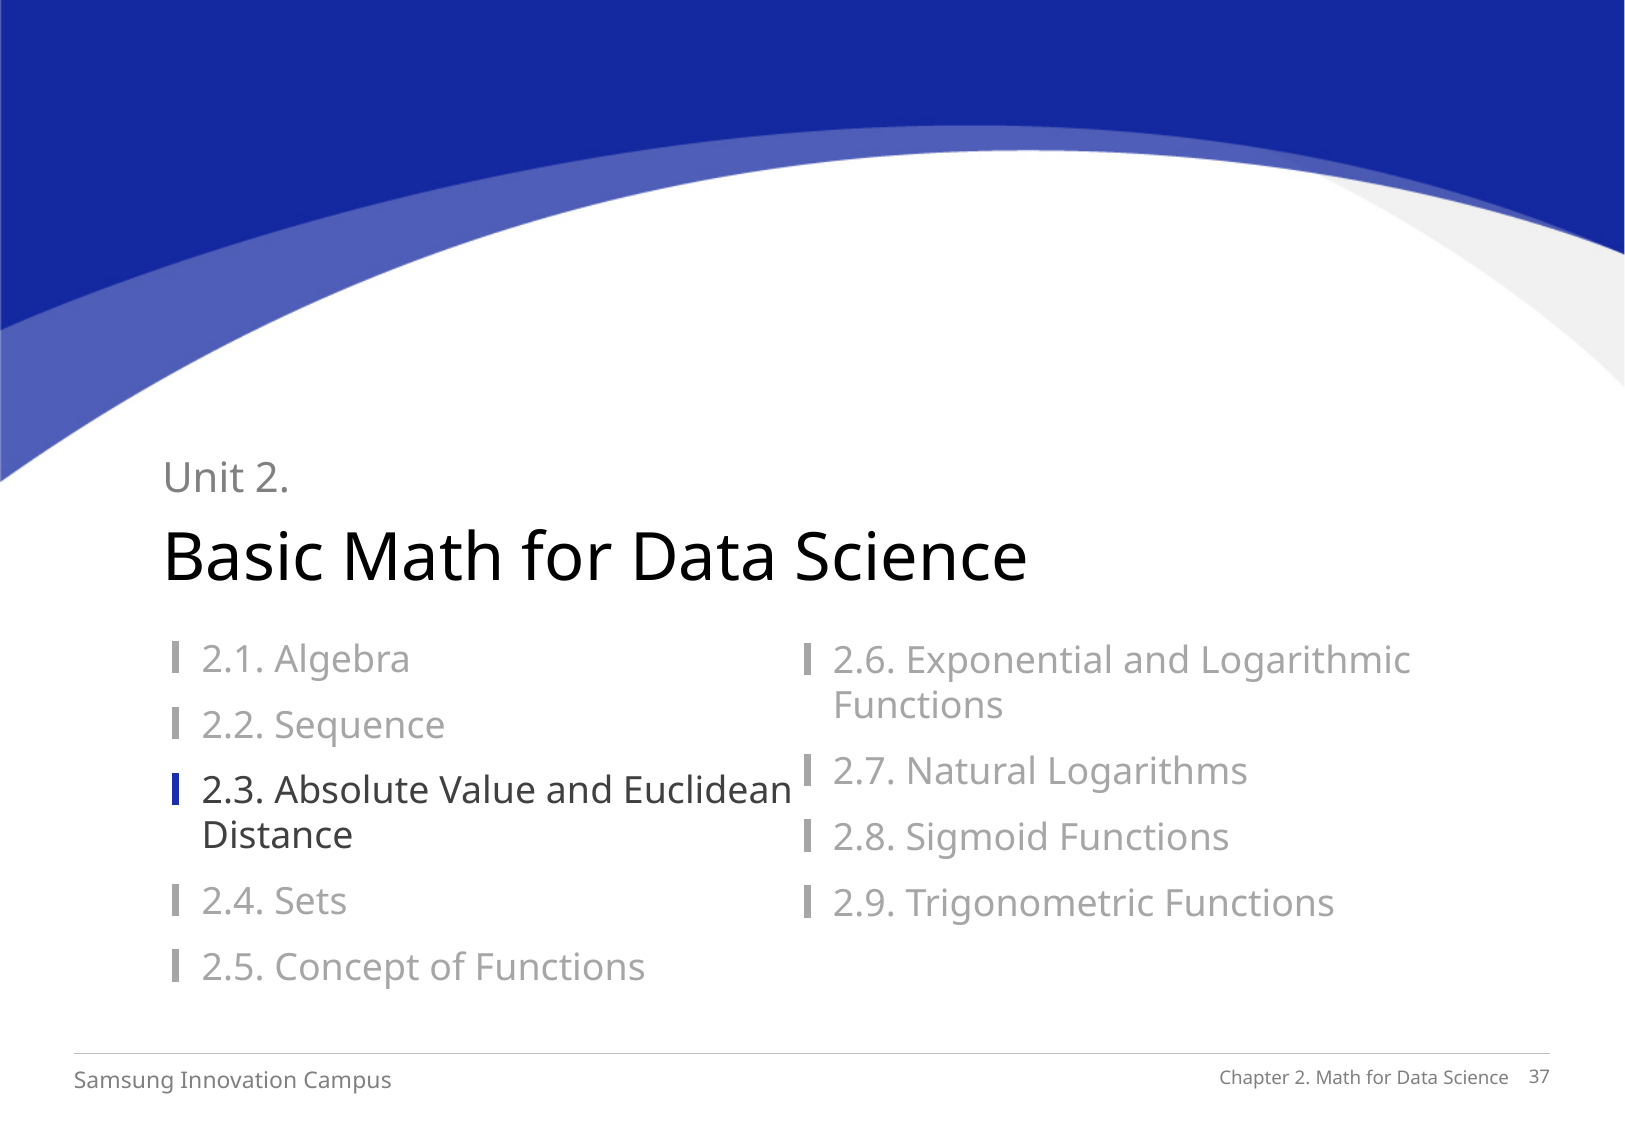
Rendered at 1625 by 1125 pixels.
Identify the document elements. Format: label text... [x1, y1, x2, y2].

text_box Unit 2. [161, 450, 1062, 502]
text_box Basic Math for Data Science [161, 513, 1625, 595]
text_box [172, 634, 1456, 992]
picture [0, 0, 1625, 1125]
